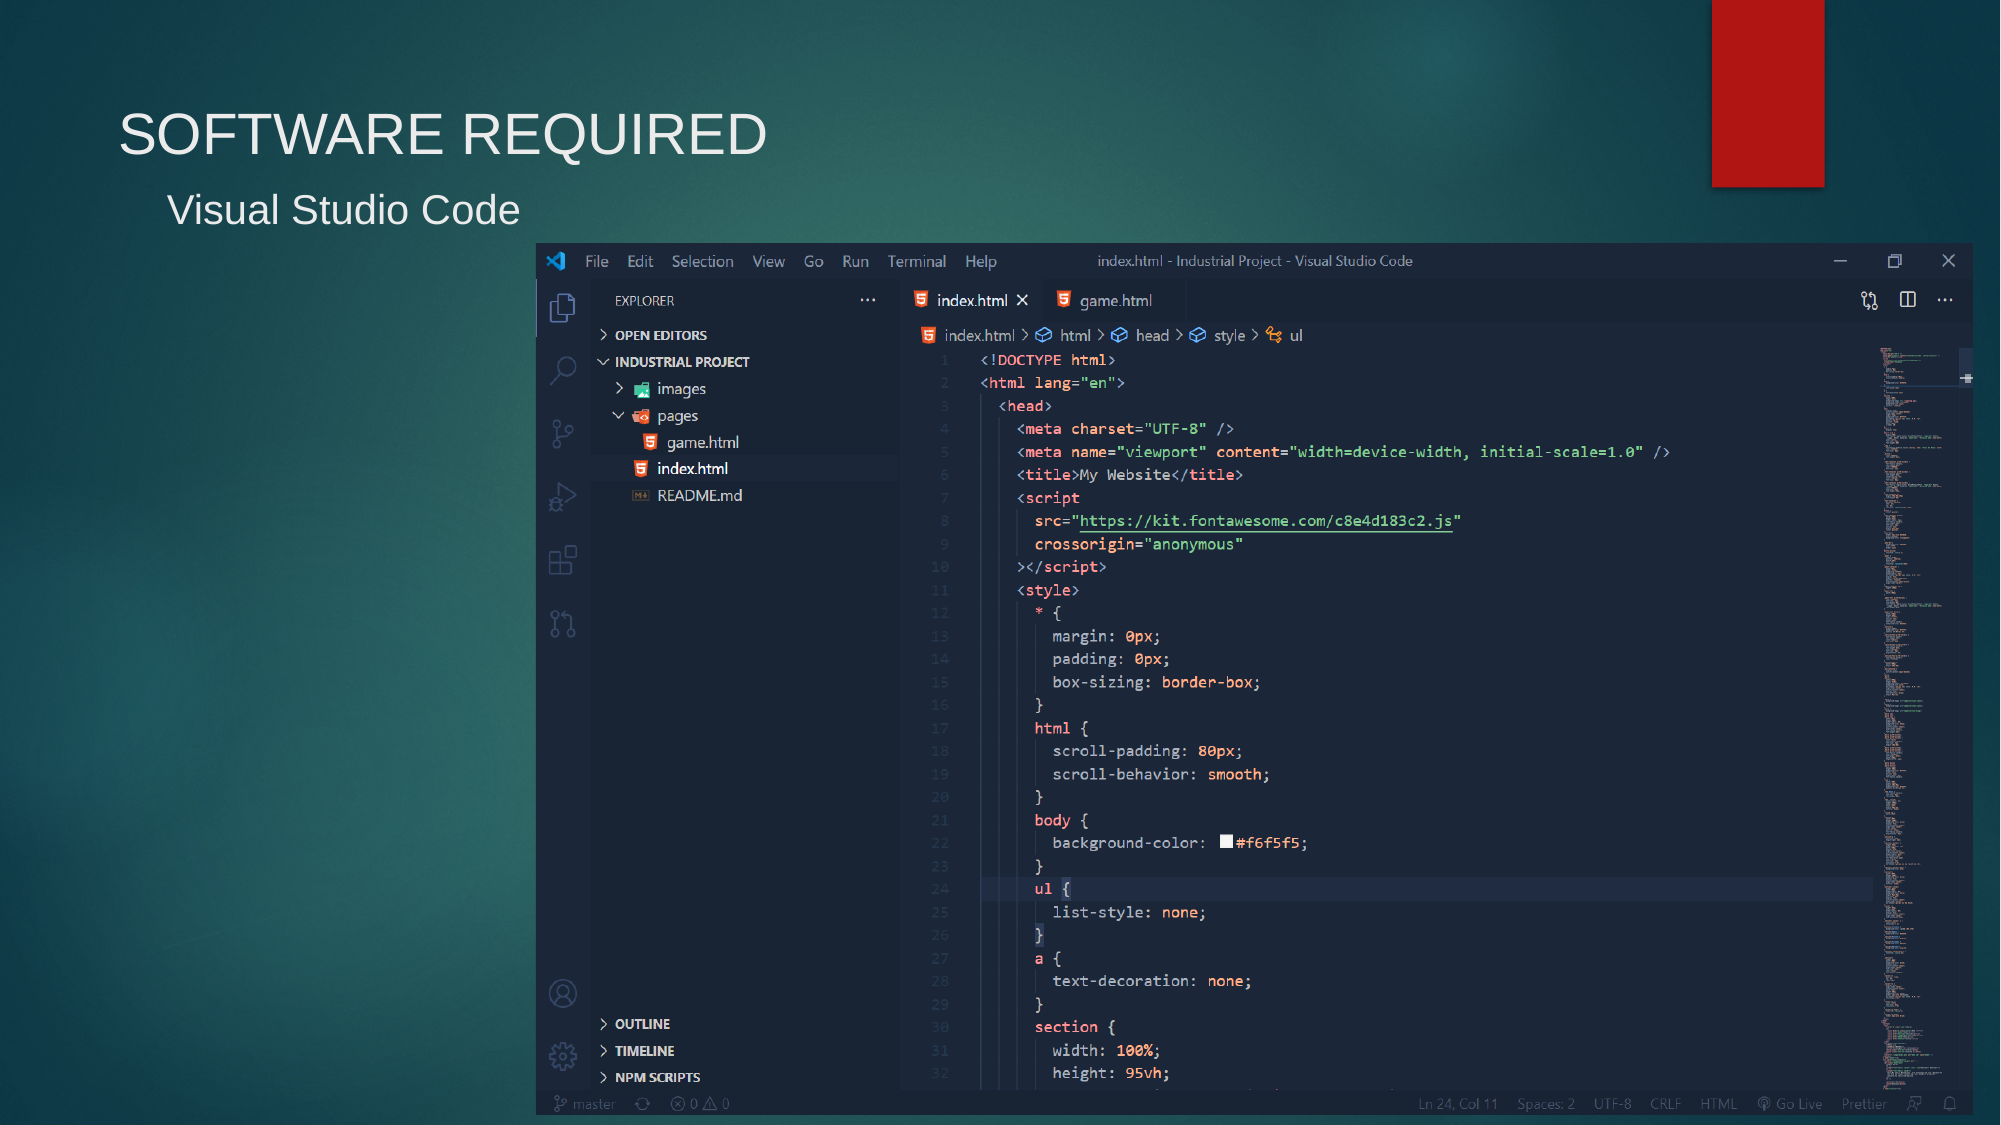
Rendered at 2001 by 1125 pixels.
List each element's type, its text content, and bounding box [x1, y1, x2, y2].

picture [0, 0, 2001, 1125]
title SOFTWARE REQUIRED Visual Studio Code [103, 88, 1973, 1102]
